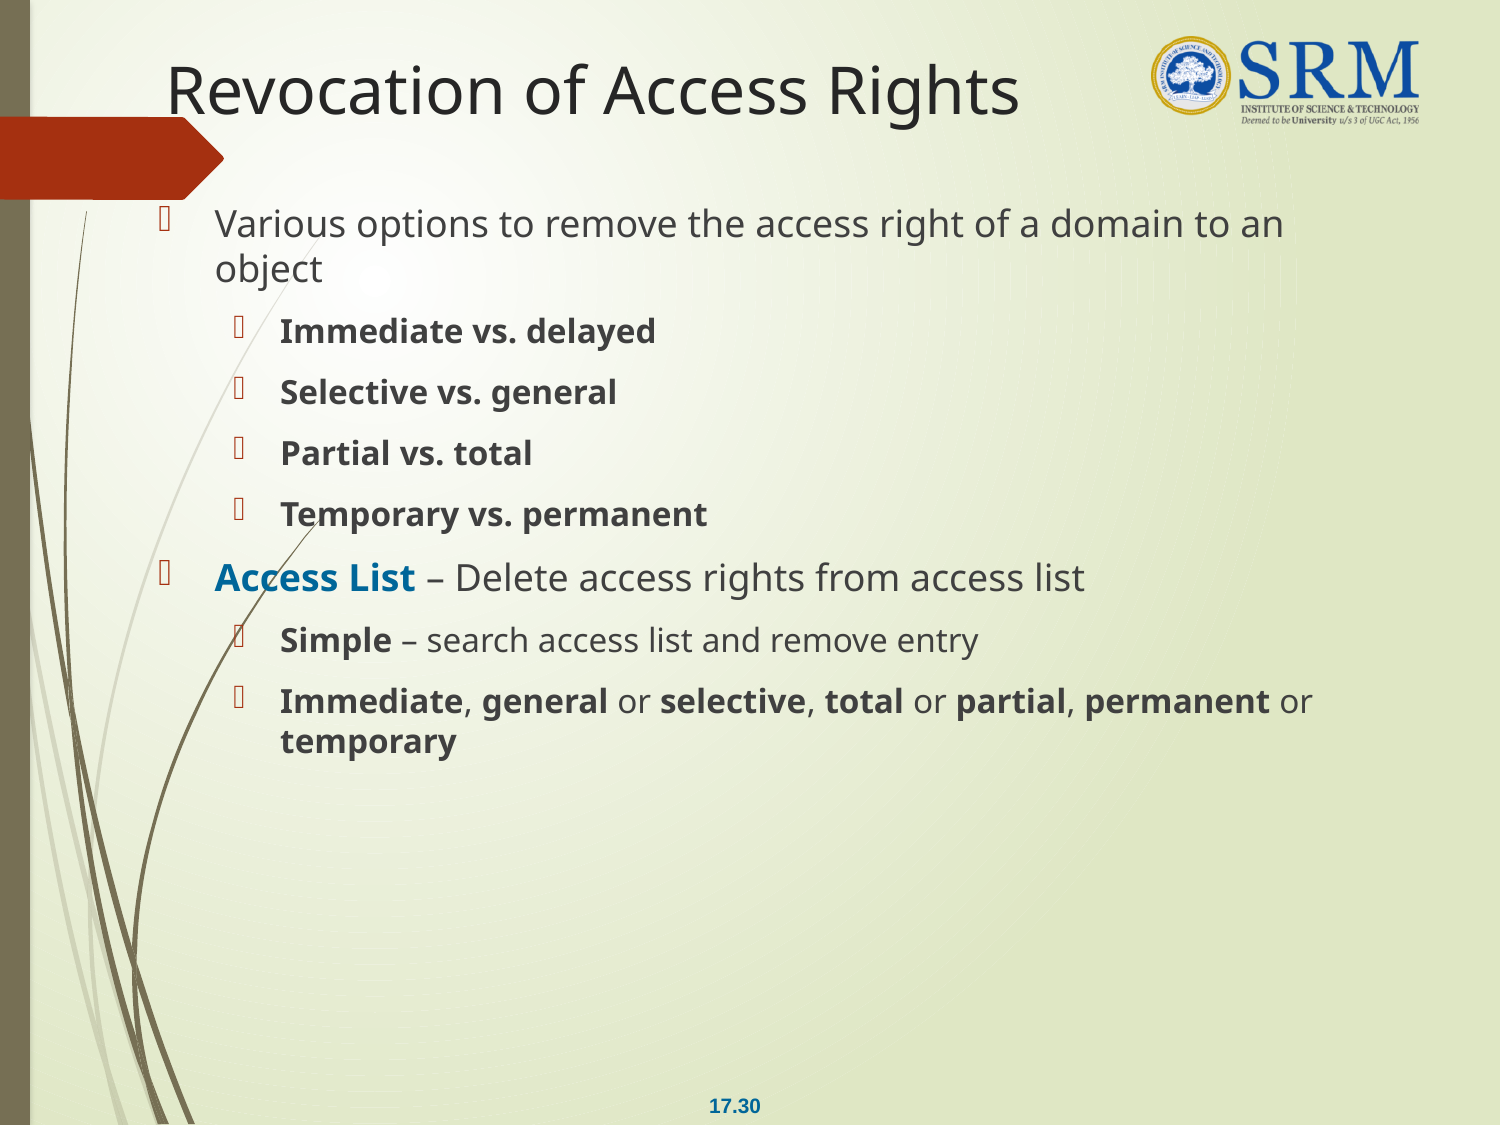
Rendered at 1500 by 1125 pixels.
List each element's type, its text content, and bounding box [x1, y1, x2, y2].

picture [1151, 36, 1419, 125]
title Revocation of Access Rights [150, 40, 1410, 136]
list Various options to remove the access right of a domain to an object Immediate vs. delayed Selective vs. general Partial vs. total Temporary vs. permanent Access List – Delete access rights from access list Simple – search access list and remove entry Immediate, general or selective, total or partial, permanent or temporary [143, 192, 1392, 970]
